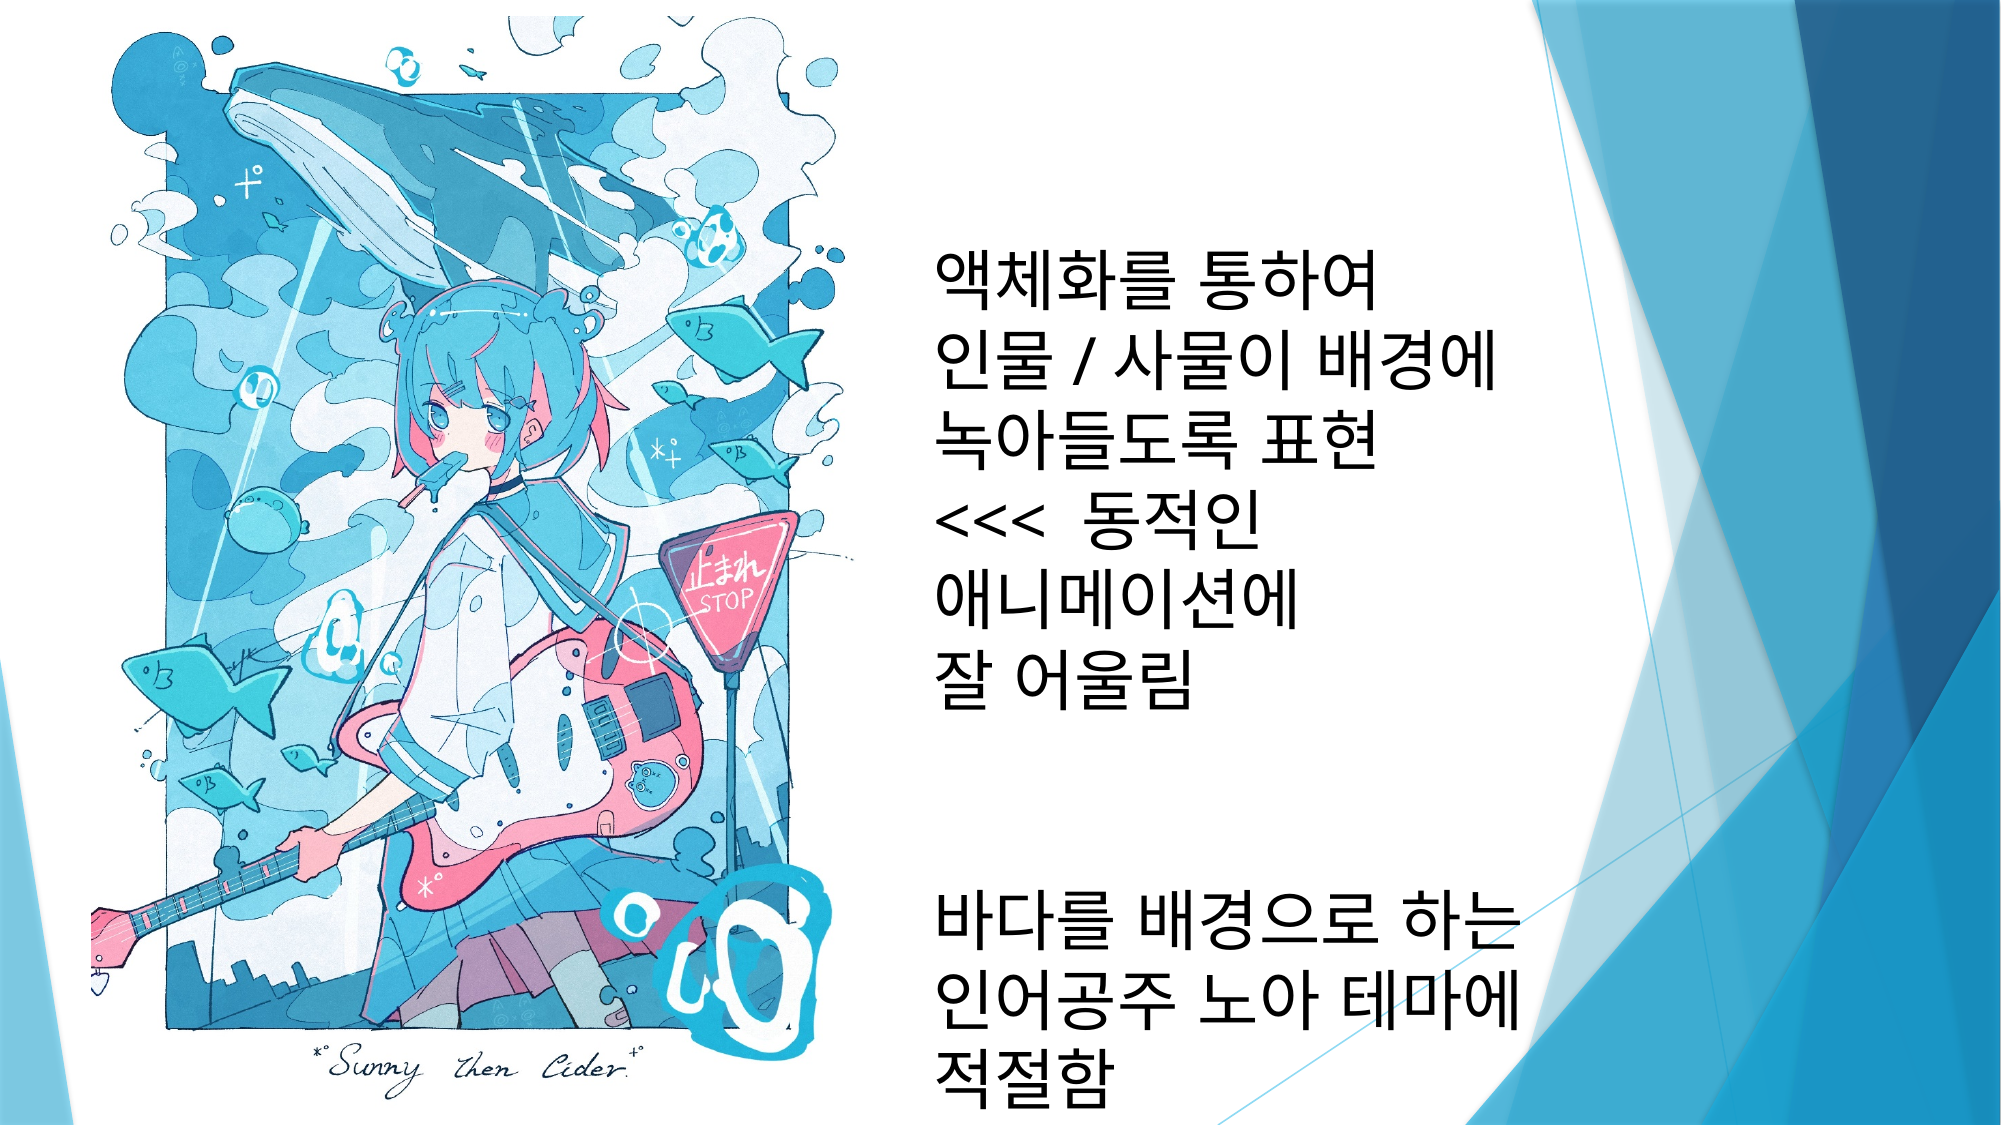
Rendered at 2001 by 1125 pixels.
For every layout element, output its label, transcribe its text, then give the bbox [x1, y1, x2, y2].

picture [91, 16, 865, 1111]
text_box 액체화를 통하여 인물/사물이 배경에 녹아들도록 표현 <<< 동적인 애니메이션에 잘 어울림 바다를 배경으로 하는 인어공주 노아 테마에 적절함 [918, 231, 1563, 1125]
